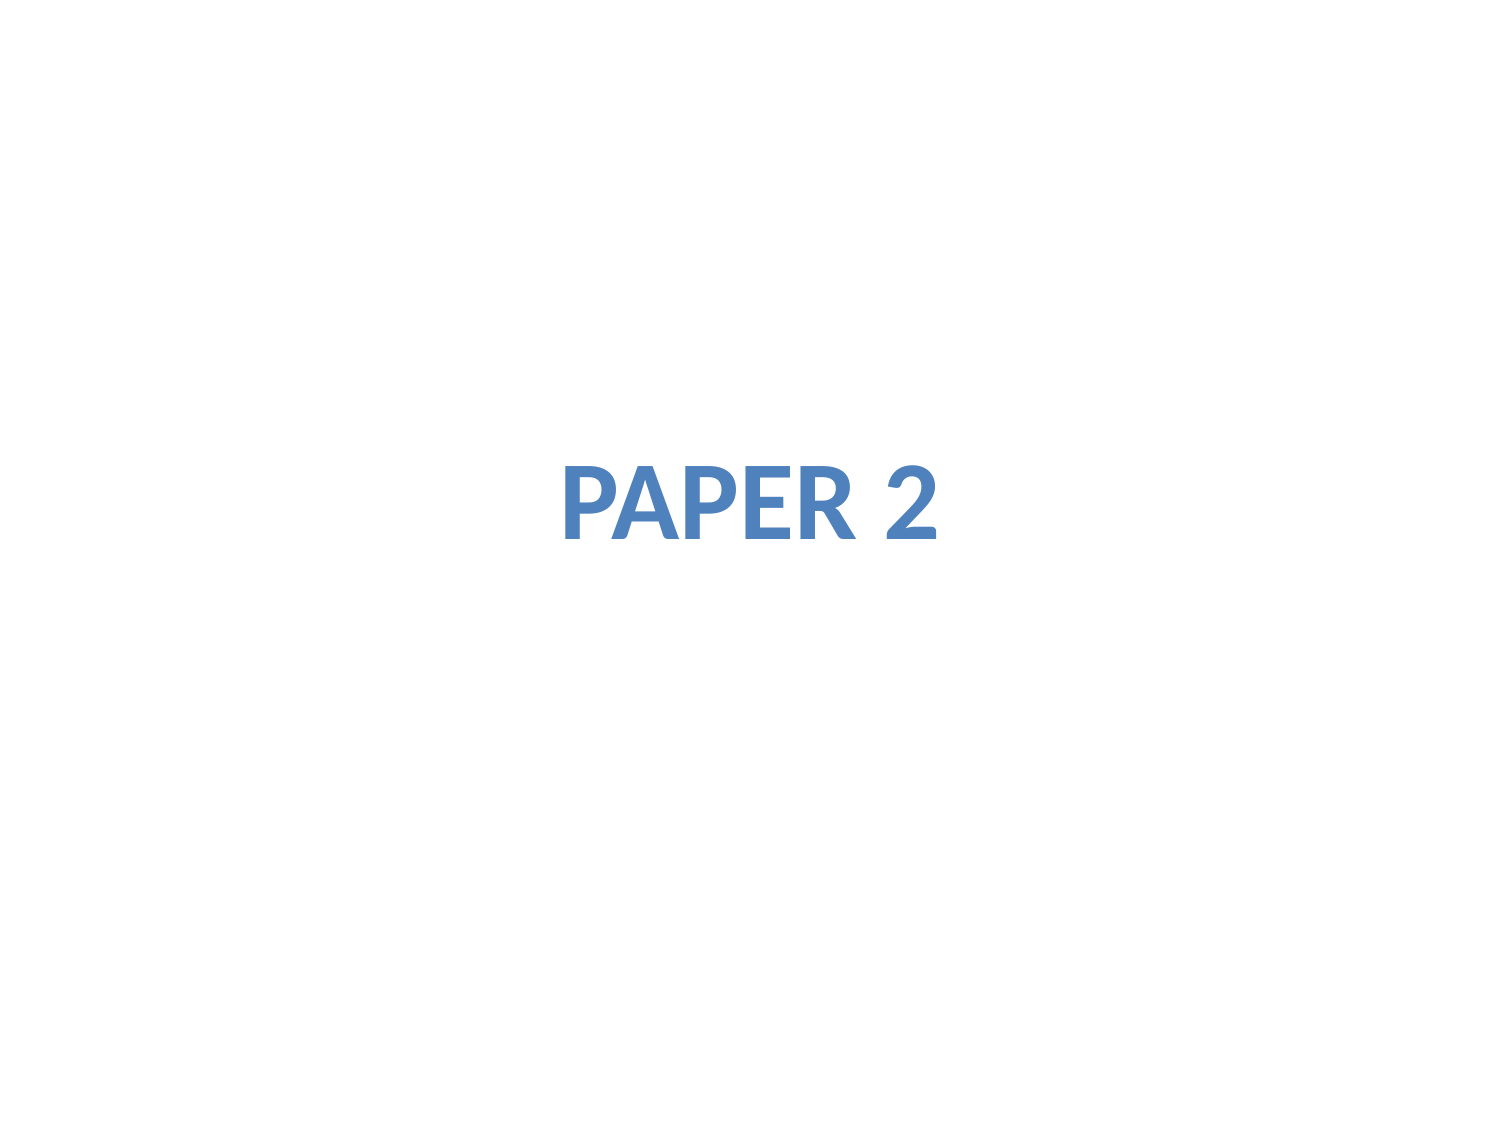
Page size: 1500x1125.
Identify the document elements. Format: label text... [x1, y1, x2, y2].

list PAPER 2 [75, 262, 1425, 1005]
